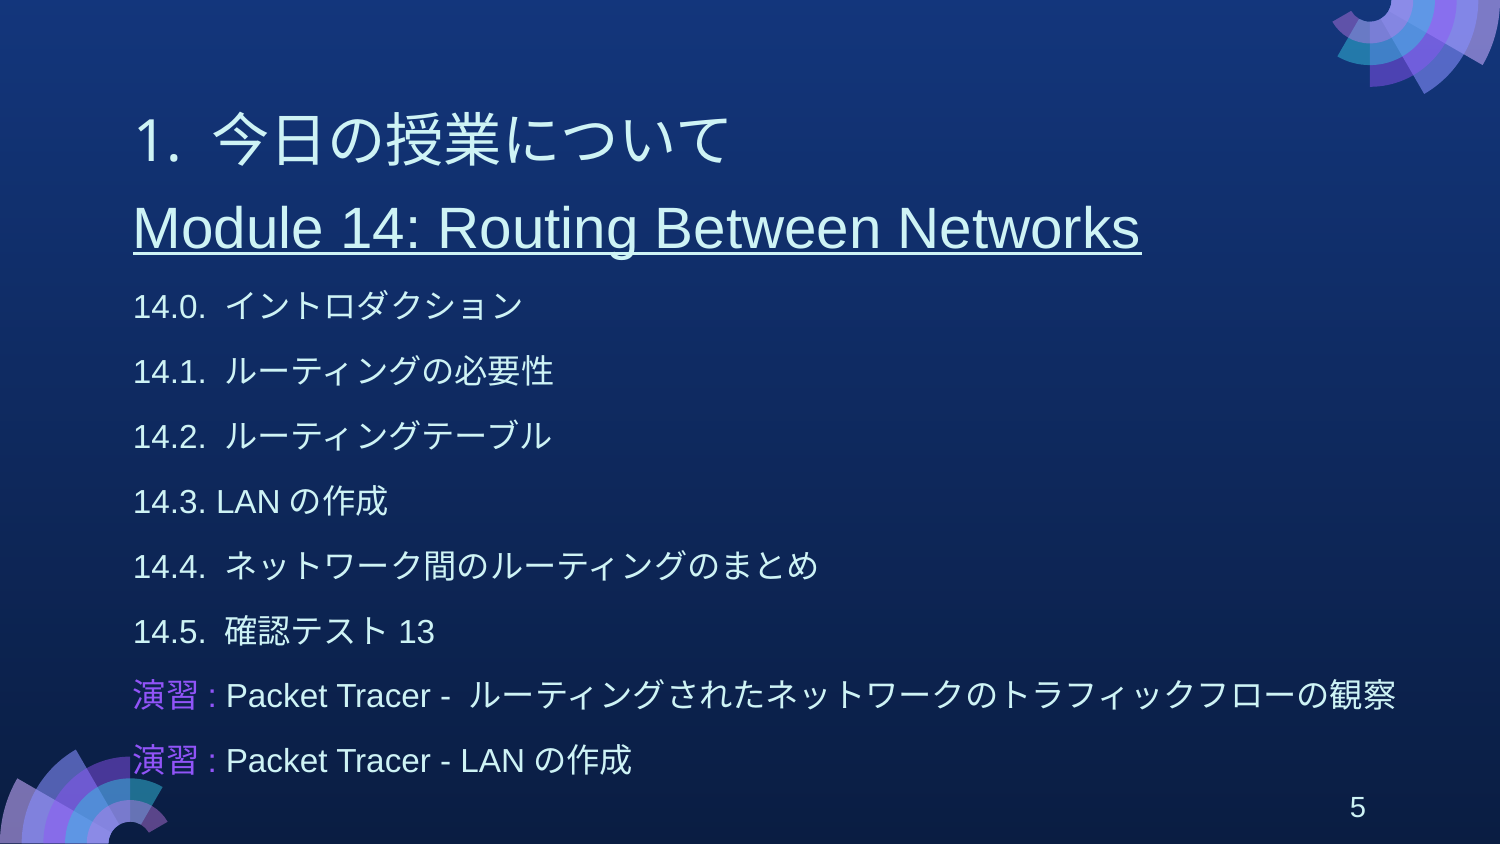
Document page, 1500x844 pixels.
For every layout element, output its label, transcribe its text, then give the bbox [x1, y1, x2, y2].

title 1. 今日の授業について [118, 88, 1382, 183]
text_box Module 14: Routing Between Networks 14.0. イントロダクション 14.1. ルーティングの必要性 14.2. ルーティングテーブル 14.3. LANの作成 14.4. ネットワーク間のルーティングのまとめ 14.5. 確認テスト13 演習: Packet Tracer - ルーティングされたネットワークのトラフィックフローの観察 演習: Packet Tracer - LANの作成 [118, 182, 1464, 787]
